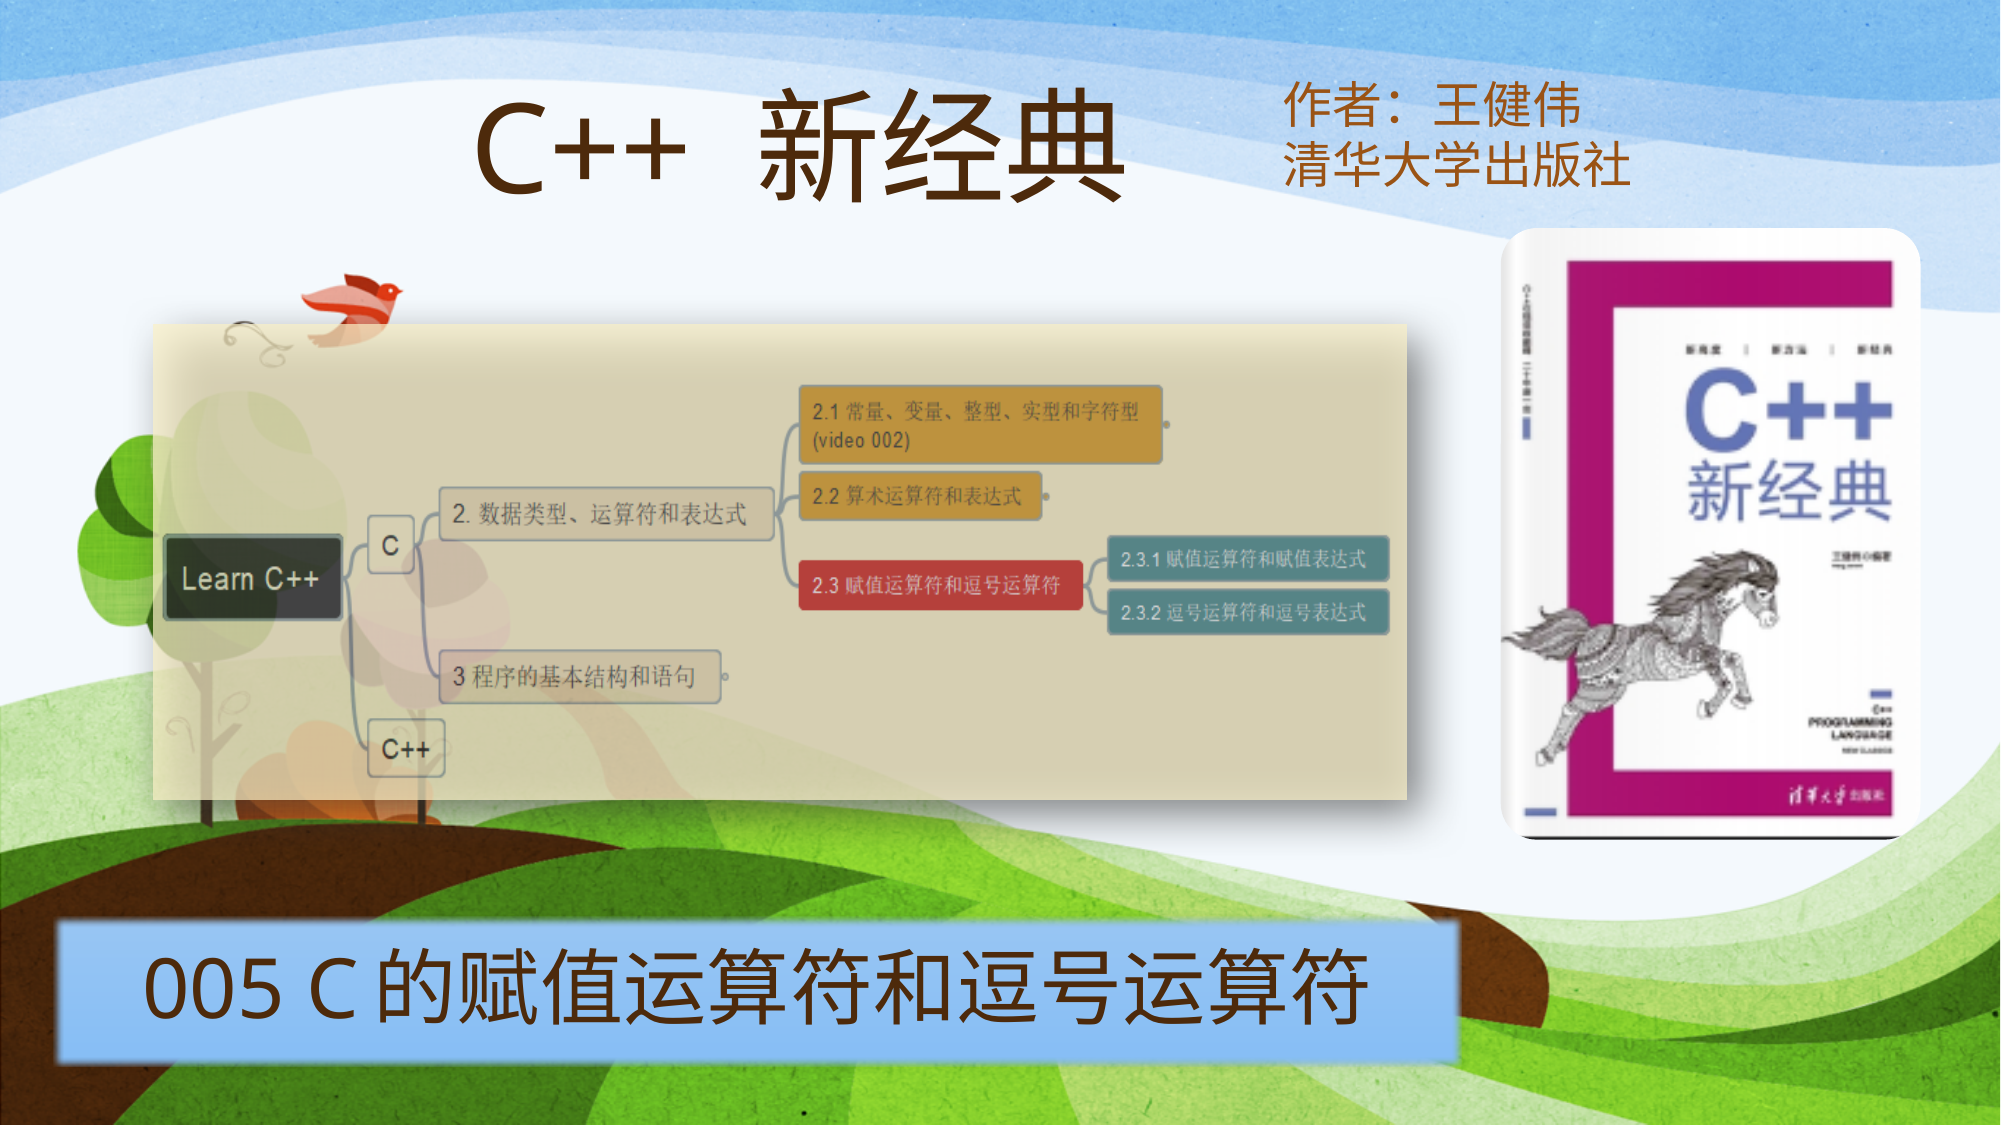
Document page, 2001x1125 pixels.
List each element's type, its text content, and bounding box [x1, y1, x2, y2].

picture [0, 0, 2001, 1125]
title C++ 新经典 [455, 53, 1581, 229]
text_box 005 C的赋值运算符和逗号运算符 [65, 928, 1453, 1060]
subtitle 作者：王健伟 清华大学出版社 [1267, 65, 1773, 216]
